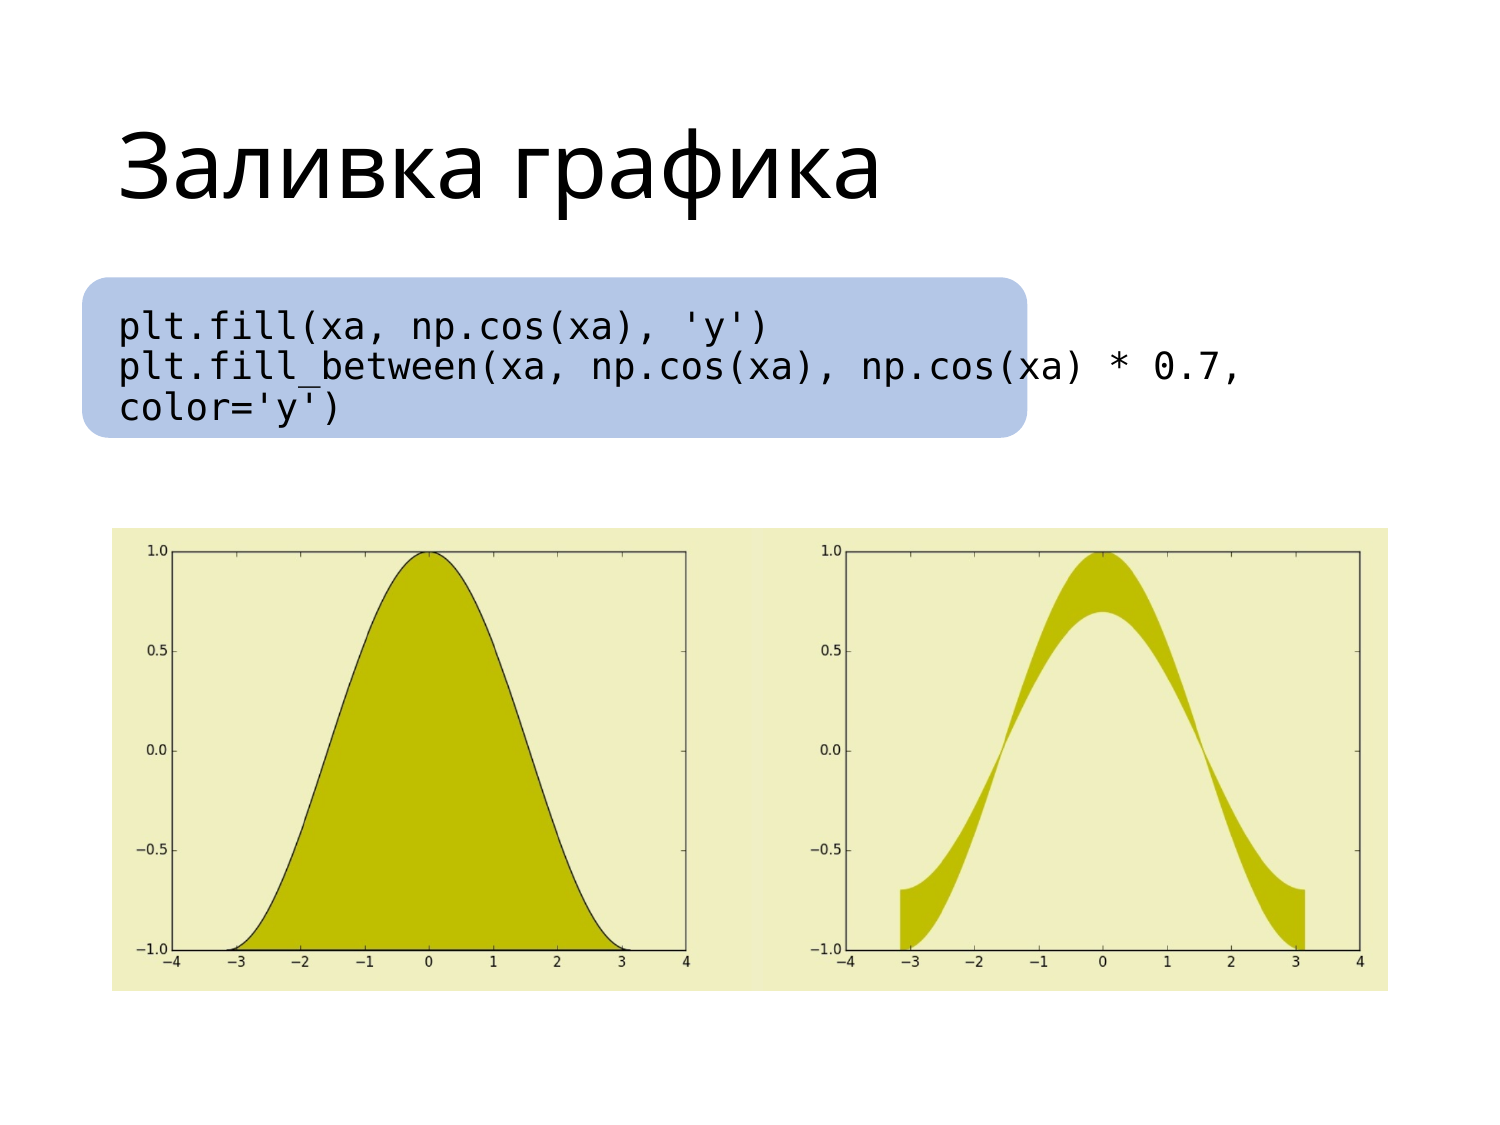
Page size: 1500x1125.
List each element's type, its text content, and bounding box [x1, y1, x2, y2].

list plt.fill(xa, np.cos(xa), 'y') plt.fill_between(xa, np.cos(xa), np.cos(xa) * 0.7, color='y') [103, 299, 1397, 1014]
picture [112, 528, 1388, 991]
text_box [81, 276, 1028, 439]
title Заливка графика [103, 59, 1397, 278]
